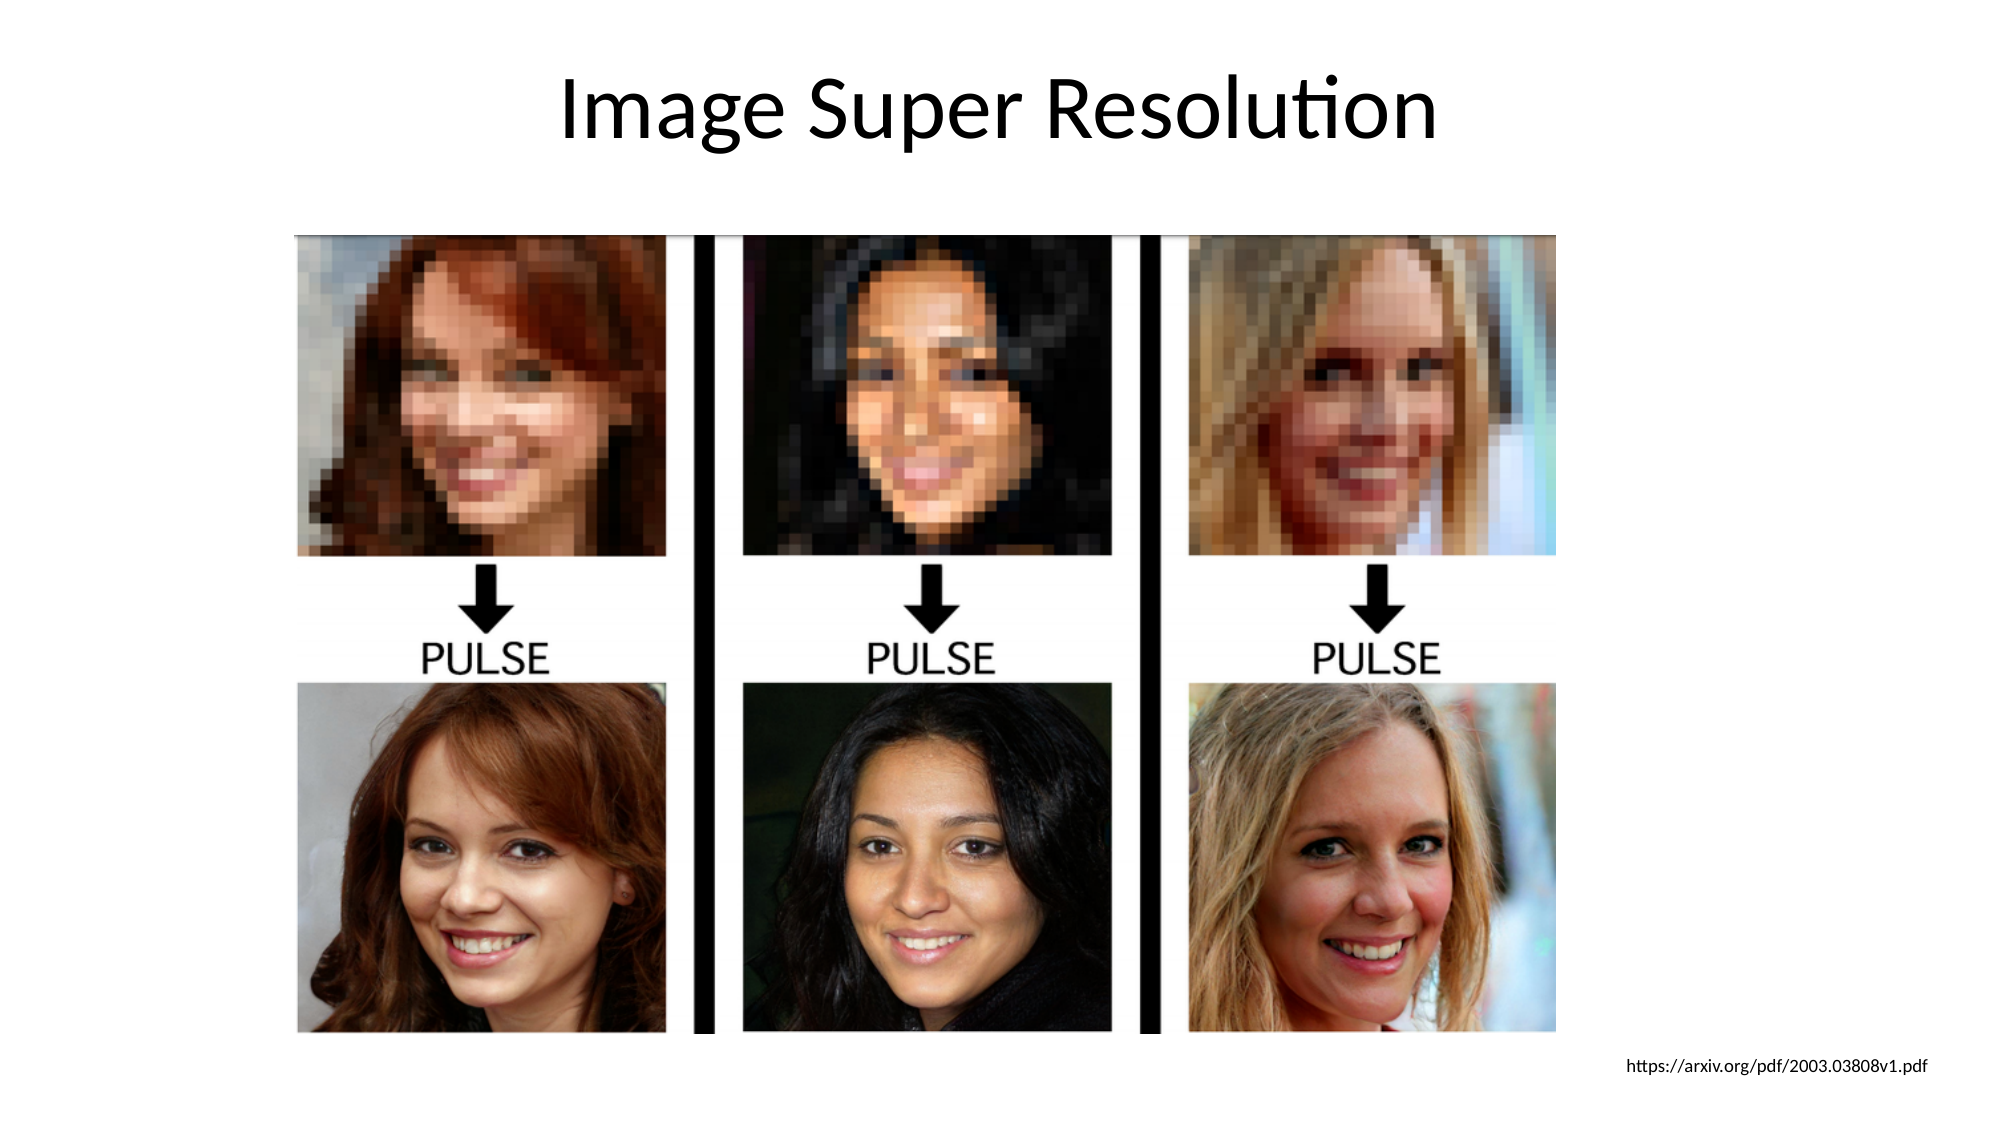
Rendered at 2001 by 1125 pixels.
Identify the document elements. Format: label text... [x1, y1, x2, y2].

text_box https://arxiv.org/pdf/2003.03808v1.pdf [1611, 1042, 2000, 1088]
title Image Super Resolution [137, 0, 1863, 218]
picture [294, 235, 1556, 1034]
